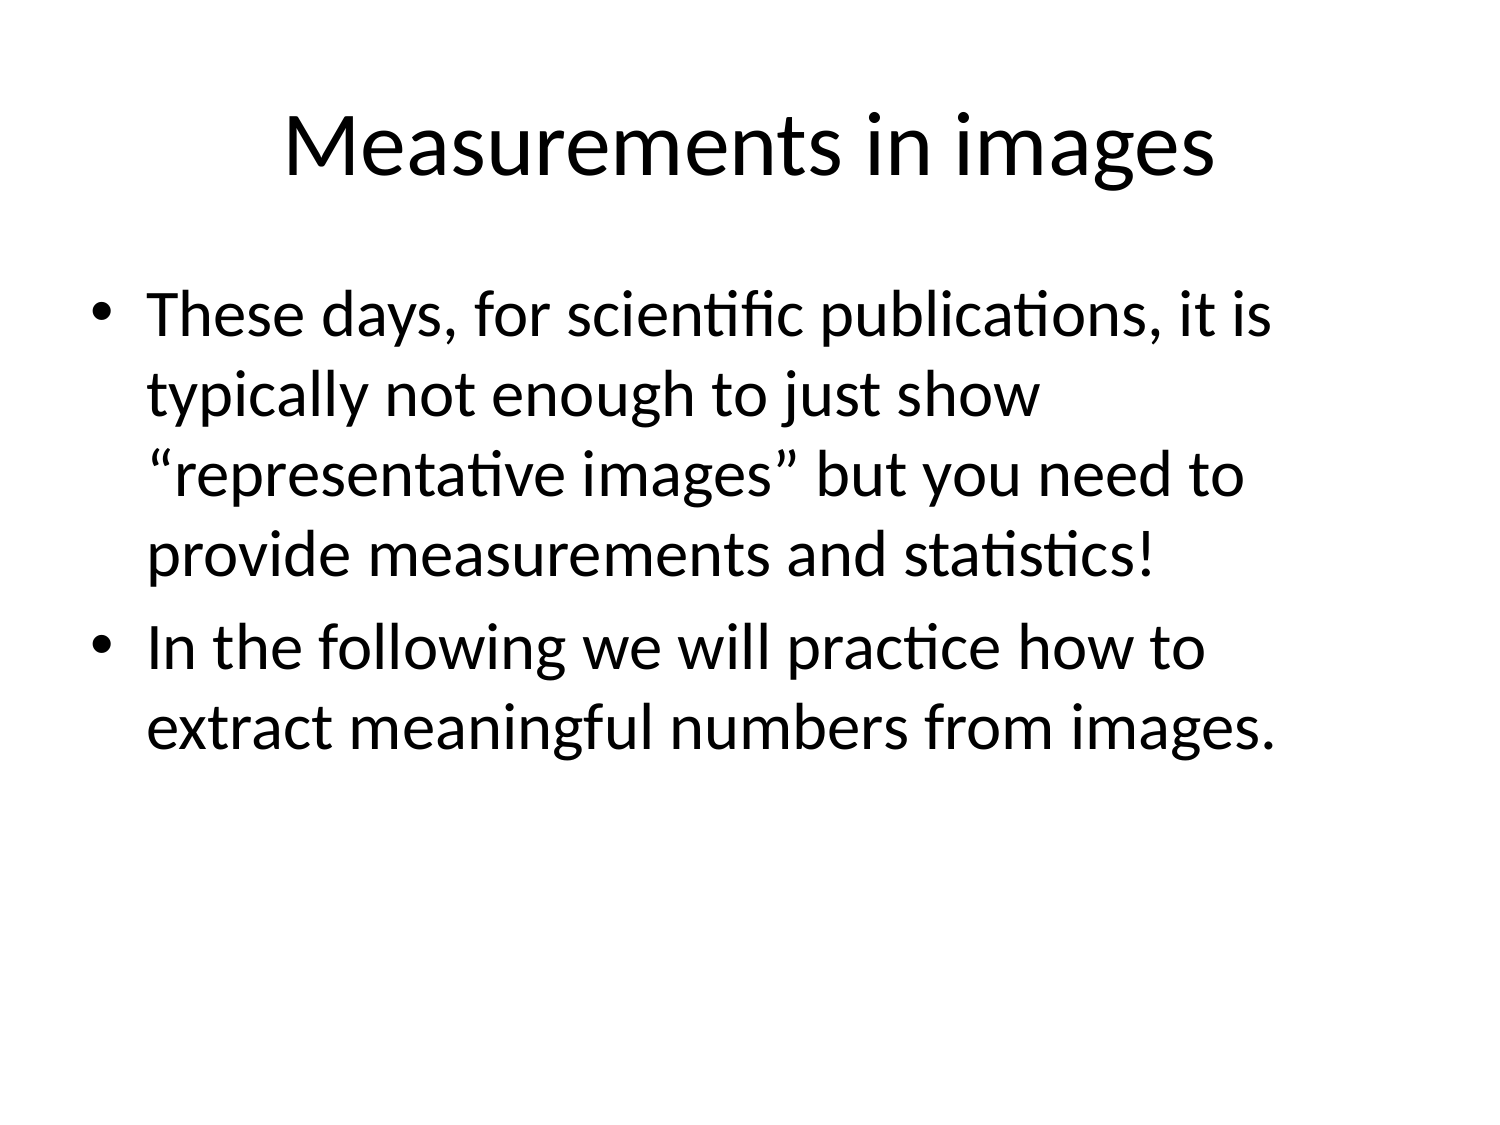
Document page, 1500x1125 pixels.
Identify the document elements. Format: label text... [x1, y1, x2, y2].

list These days, for scientific publications, it is typically not enough to just show “representative images” but you need to provide measurements and statistics! In the following we will practice how to extract meaningful numbers from images. [74, 262, 1426, 1006]
title Measurements in images [74, 44, 1426, 233]
